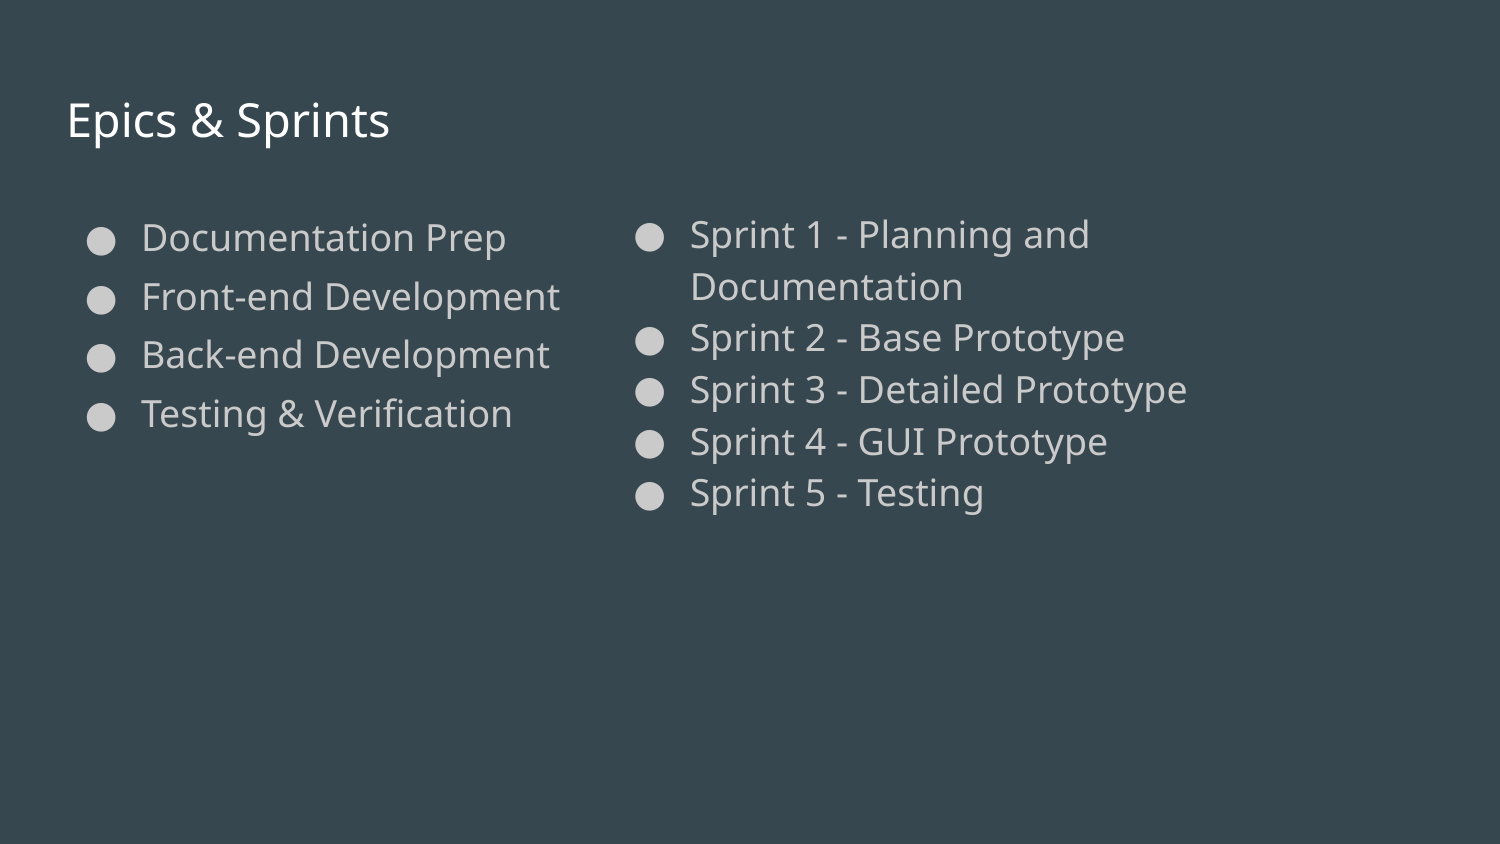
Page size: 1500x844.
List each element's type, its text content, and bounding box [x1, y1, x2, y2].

list Documentation Prep Front-end Development Back-end Development Testing & Verification [51, 189, 600, 750]
text_box Sprint 1 - Planning and Documentation Sprint 2 - Base Prototype Sprint 3 - Detailed Prototype Sprint 4 - GUI Prototype Sprint 5 - Testing [599, 188, 1240, 530]
title Epics & Sprints [51, 72, 1449, 167]
